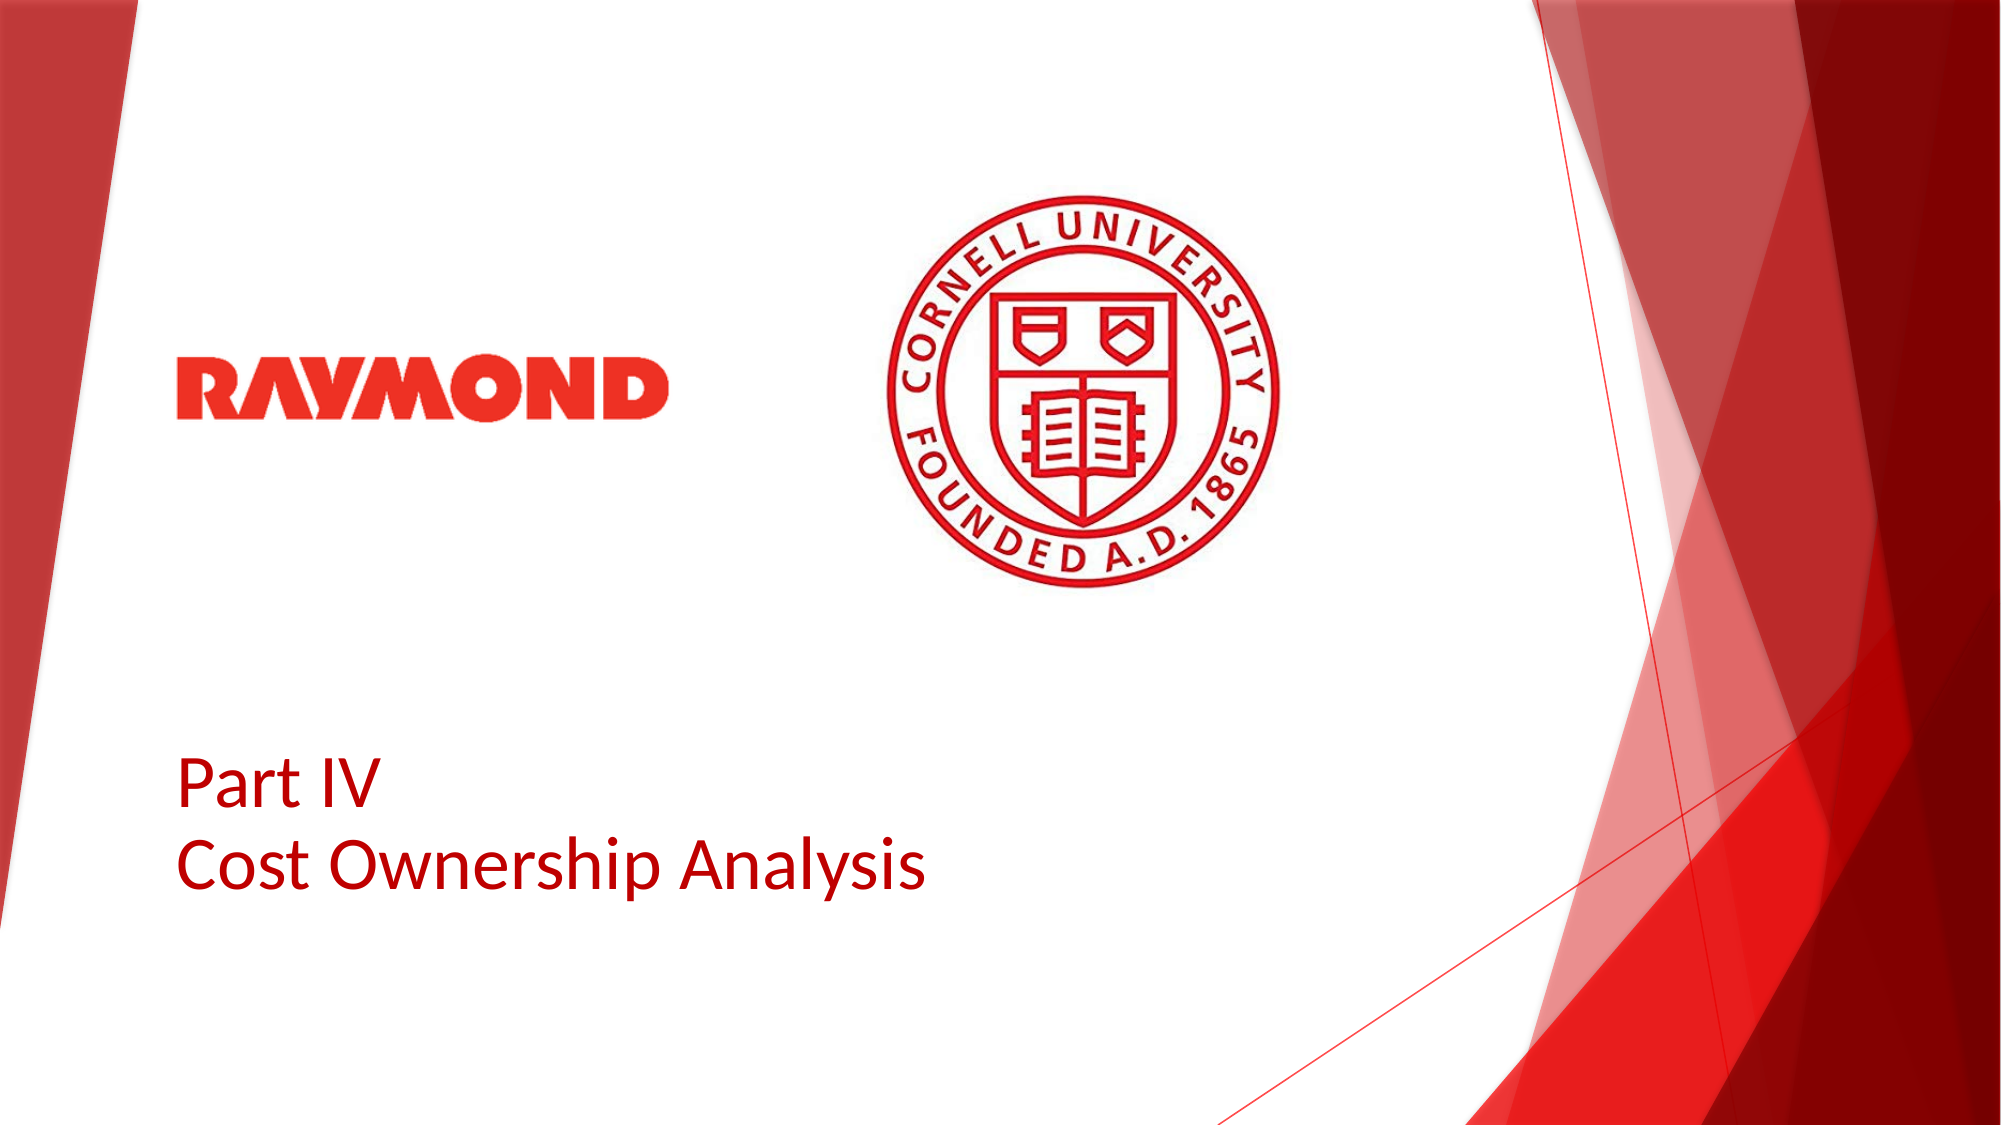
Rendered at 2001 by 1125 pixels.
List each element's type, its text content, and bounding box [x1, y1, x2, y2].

picture [862, 185, 1318, 598]
picture [161, 137, 684, 660]
text_box Part IV Cost Ownership Analysis [161, 733, 1522, 914]
